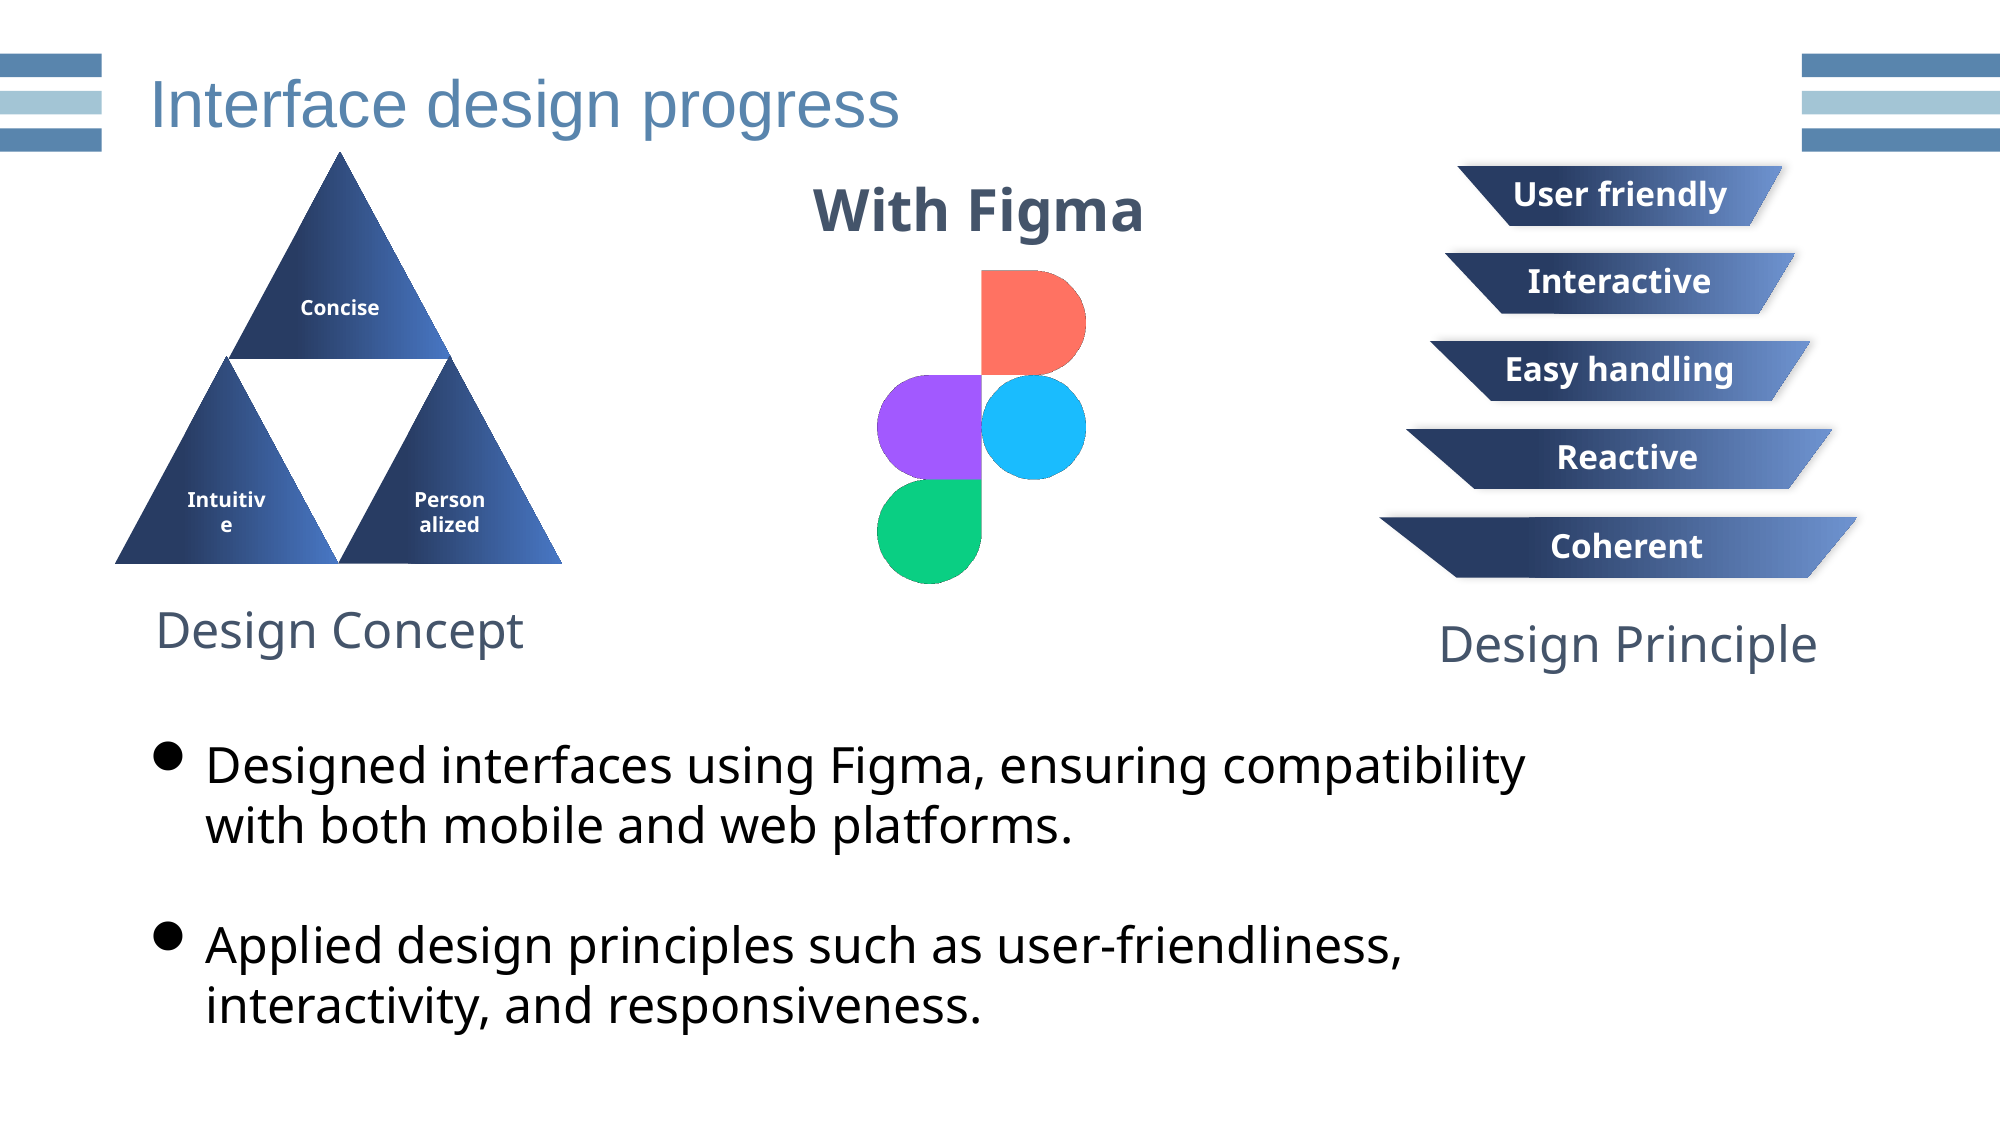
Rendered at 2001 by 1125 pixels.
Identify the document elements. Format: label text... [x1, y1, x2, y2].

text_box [0, 53, 102, 152]
text_box Designed interfaces using Figma, ensuring compatibility with both mobile and web platforms. Applied design principles such as user-friendliness, interactivity, and responsiveness. [134, 725, 1624, 1041]
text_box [1801, 53, 2000, 152]
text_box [1378, 165, 1858, 681]
text_box Interface design progress [134, 53, 971, 148]
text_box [684, 165, 1274, 597]
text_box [45, 151, 635, 667]
